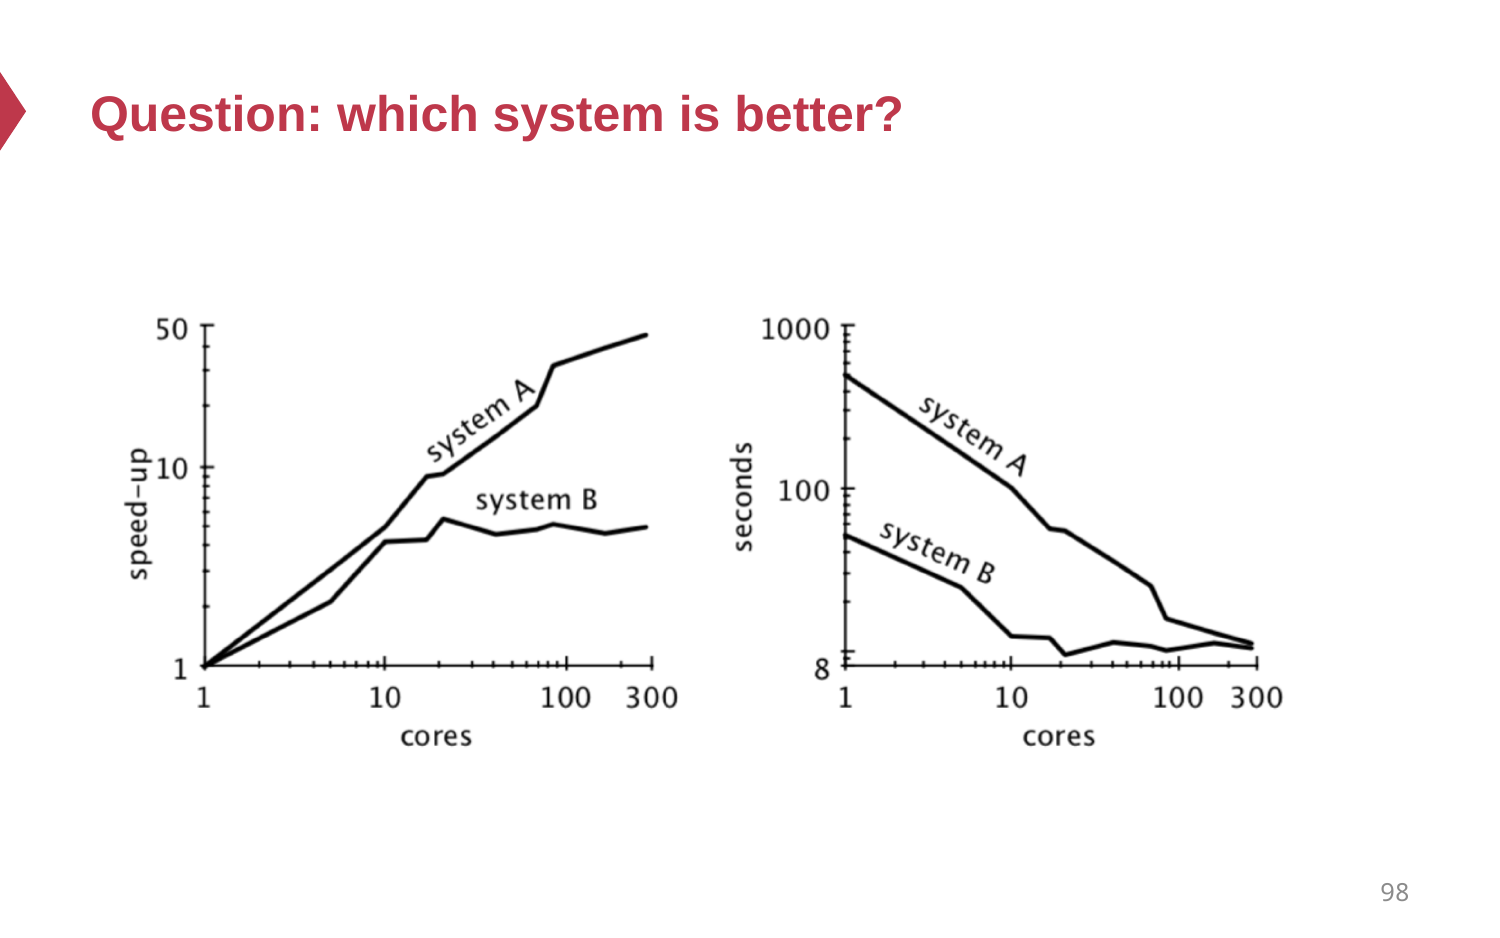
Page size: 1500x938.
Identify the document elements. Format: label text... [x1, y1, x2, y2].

title Question: which system is better? [75, 37, 1425, 186]
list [74, 257, 1426, 797]
slide_number 98 [1074, 868, 1425, 919]
